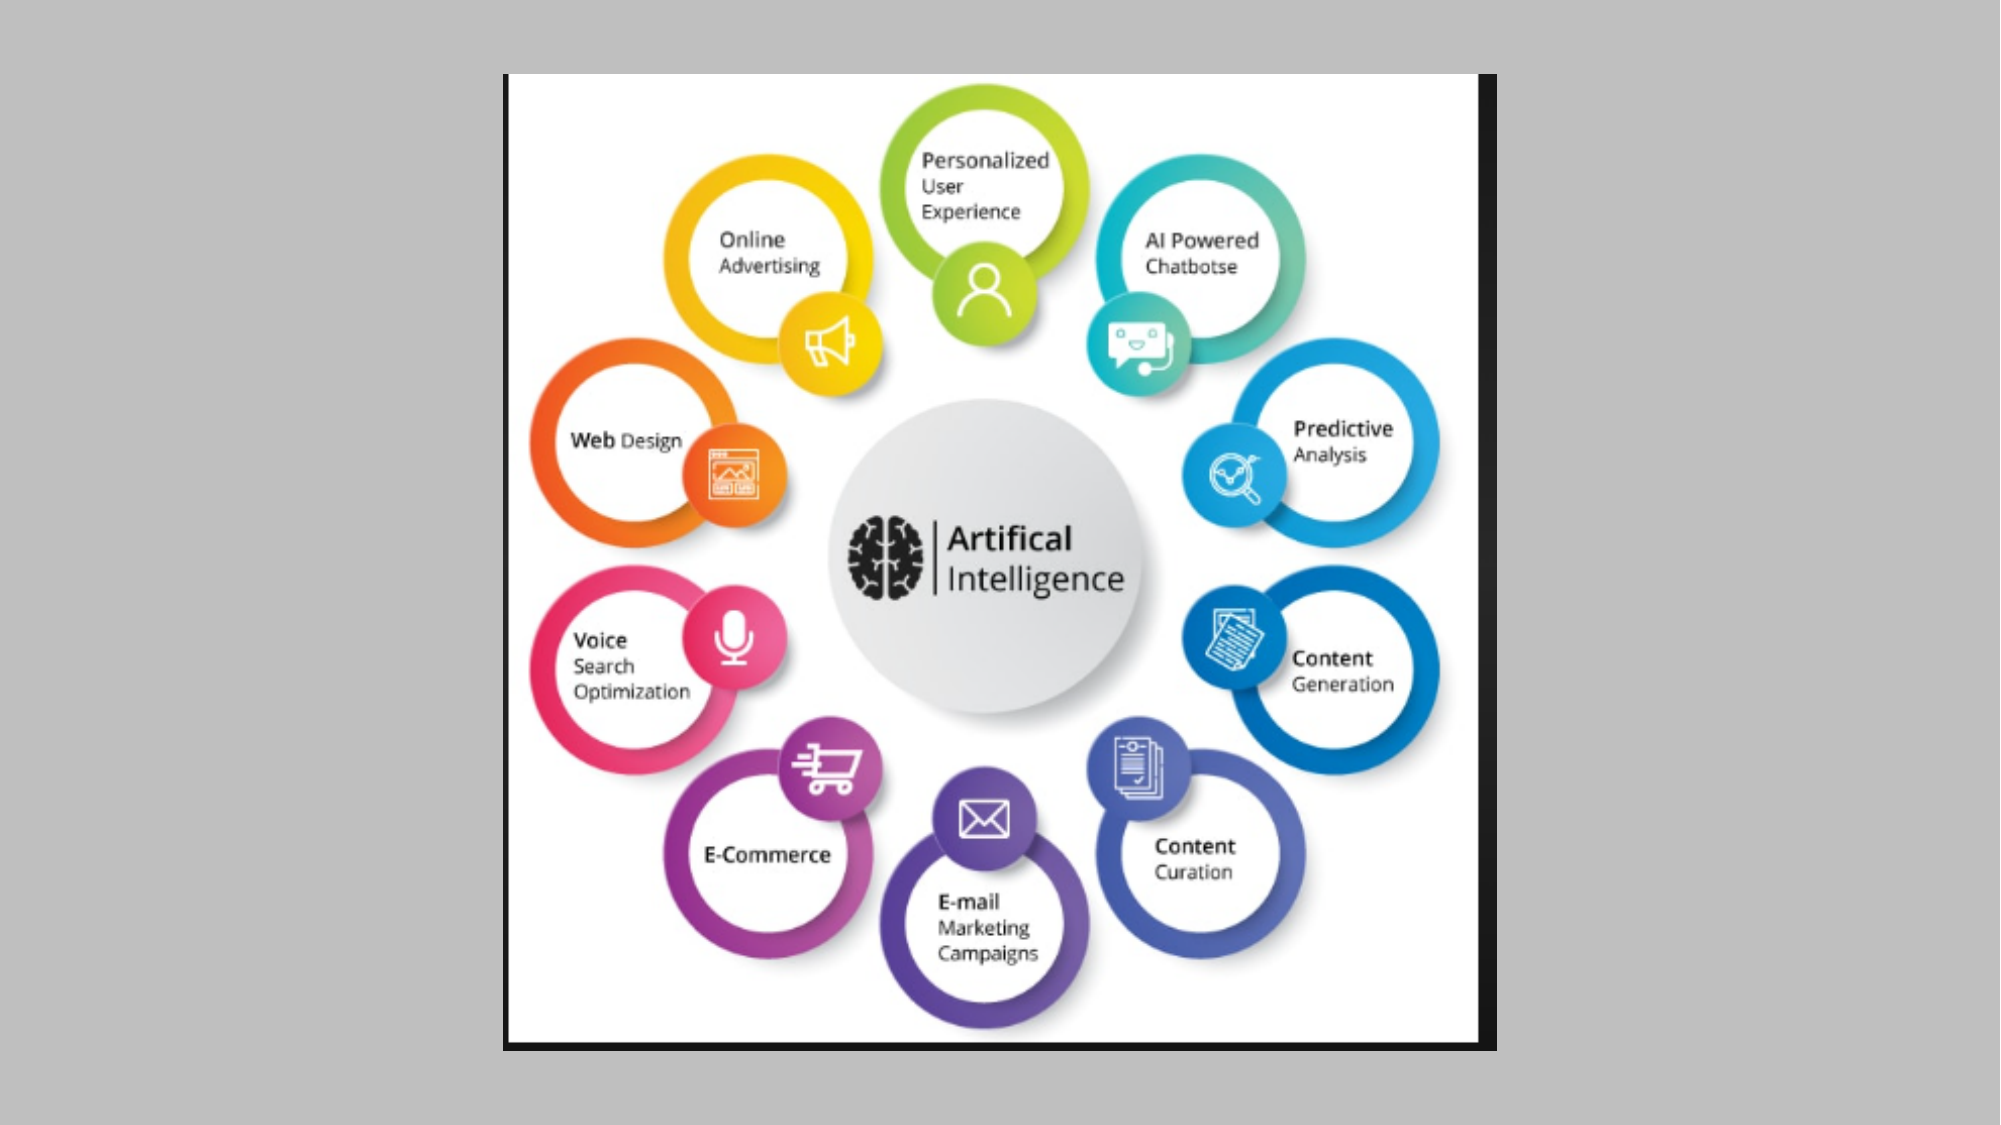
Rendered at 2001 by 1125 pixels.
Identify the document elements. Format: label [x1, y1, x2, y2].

picture [503, 74, 1497, 1051]
